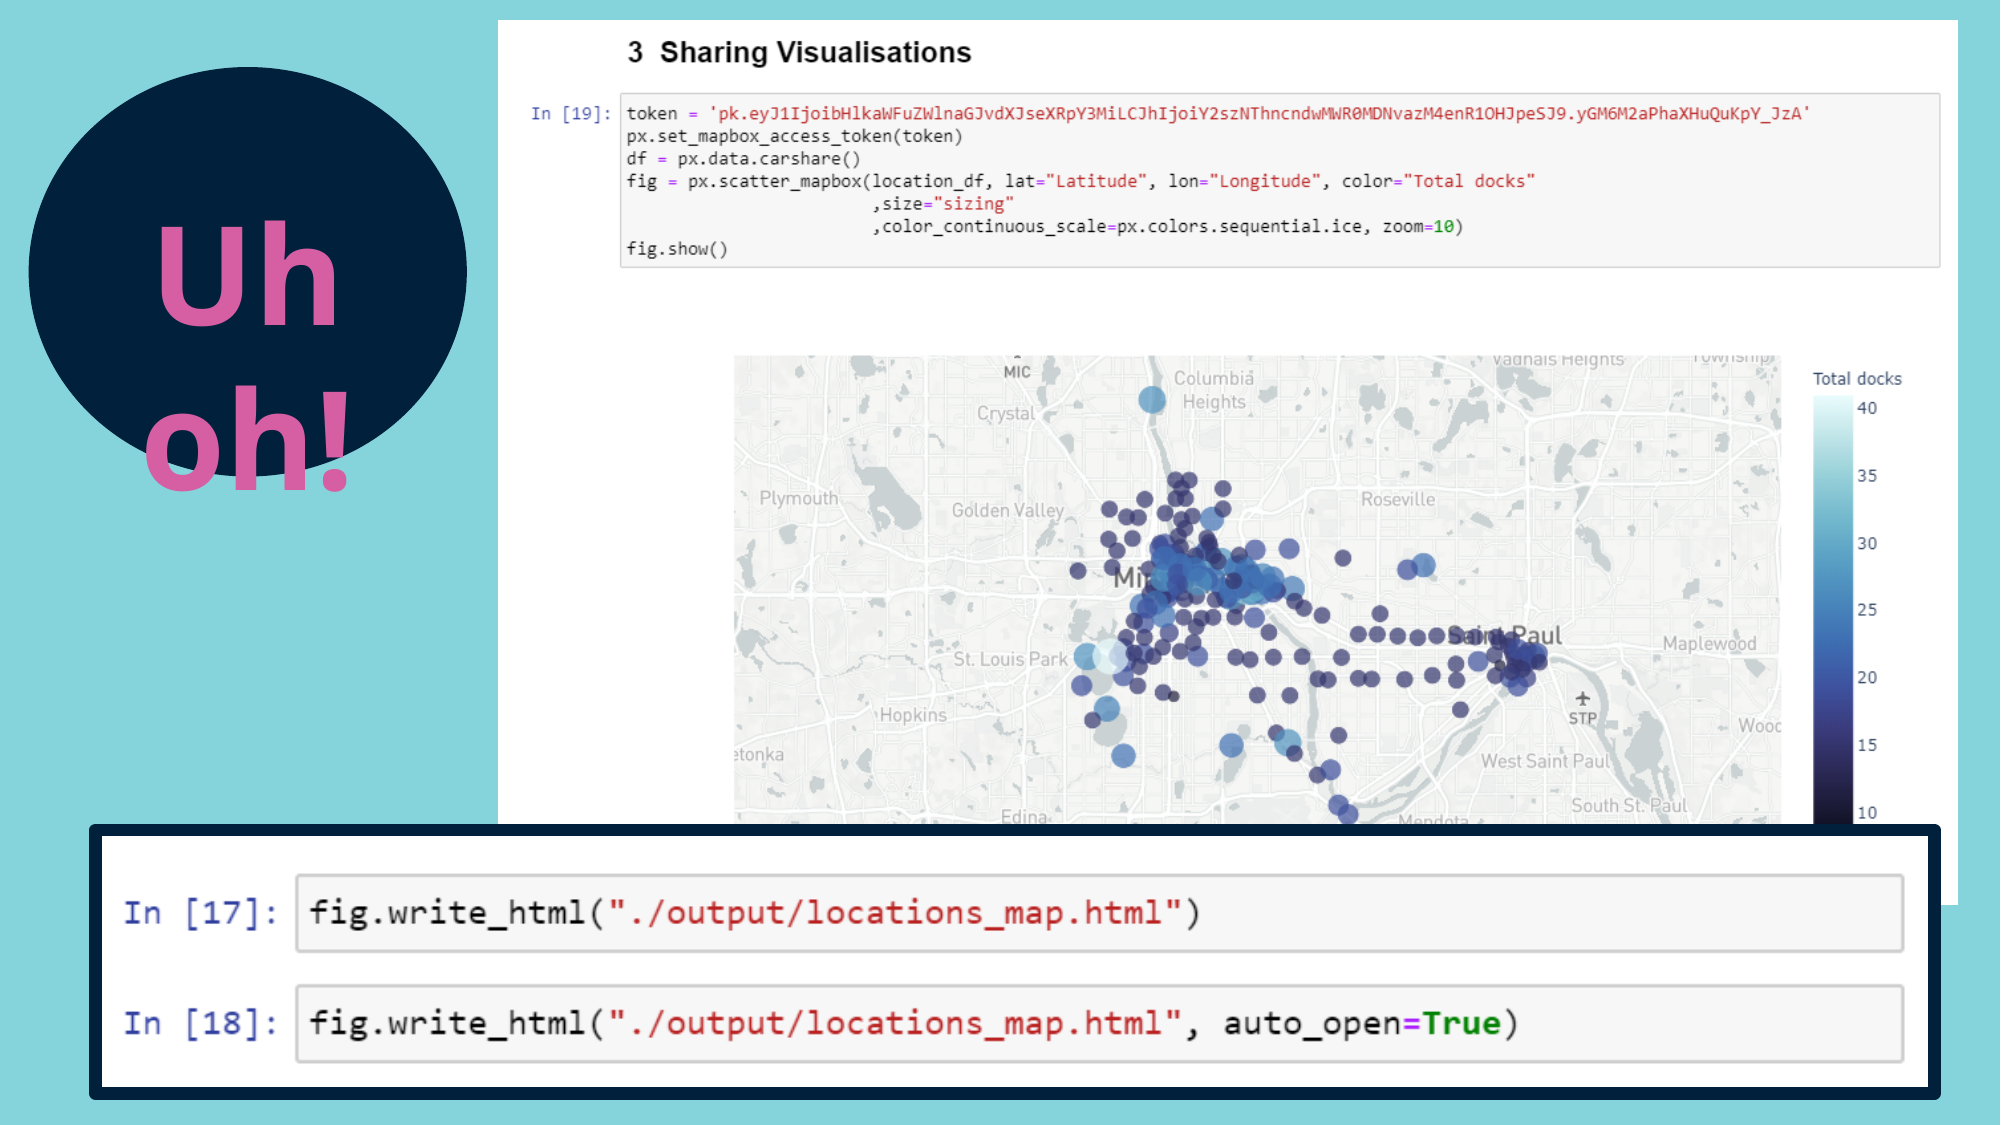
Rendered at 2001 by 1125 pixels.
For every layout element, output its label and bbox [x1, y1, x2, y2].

picture [101, 20, 1958, 1088]
text_box [28, 66, 467, 477]
